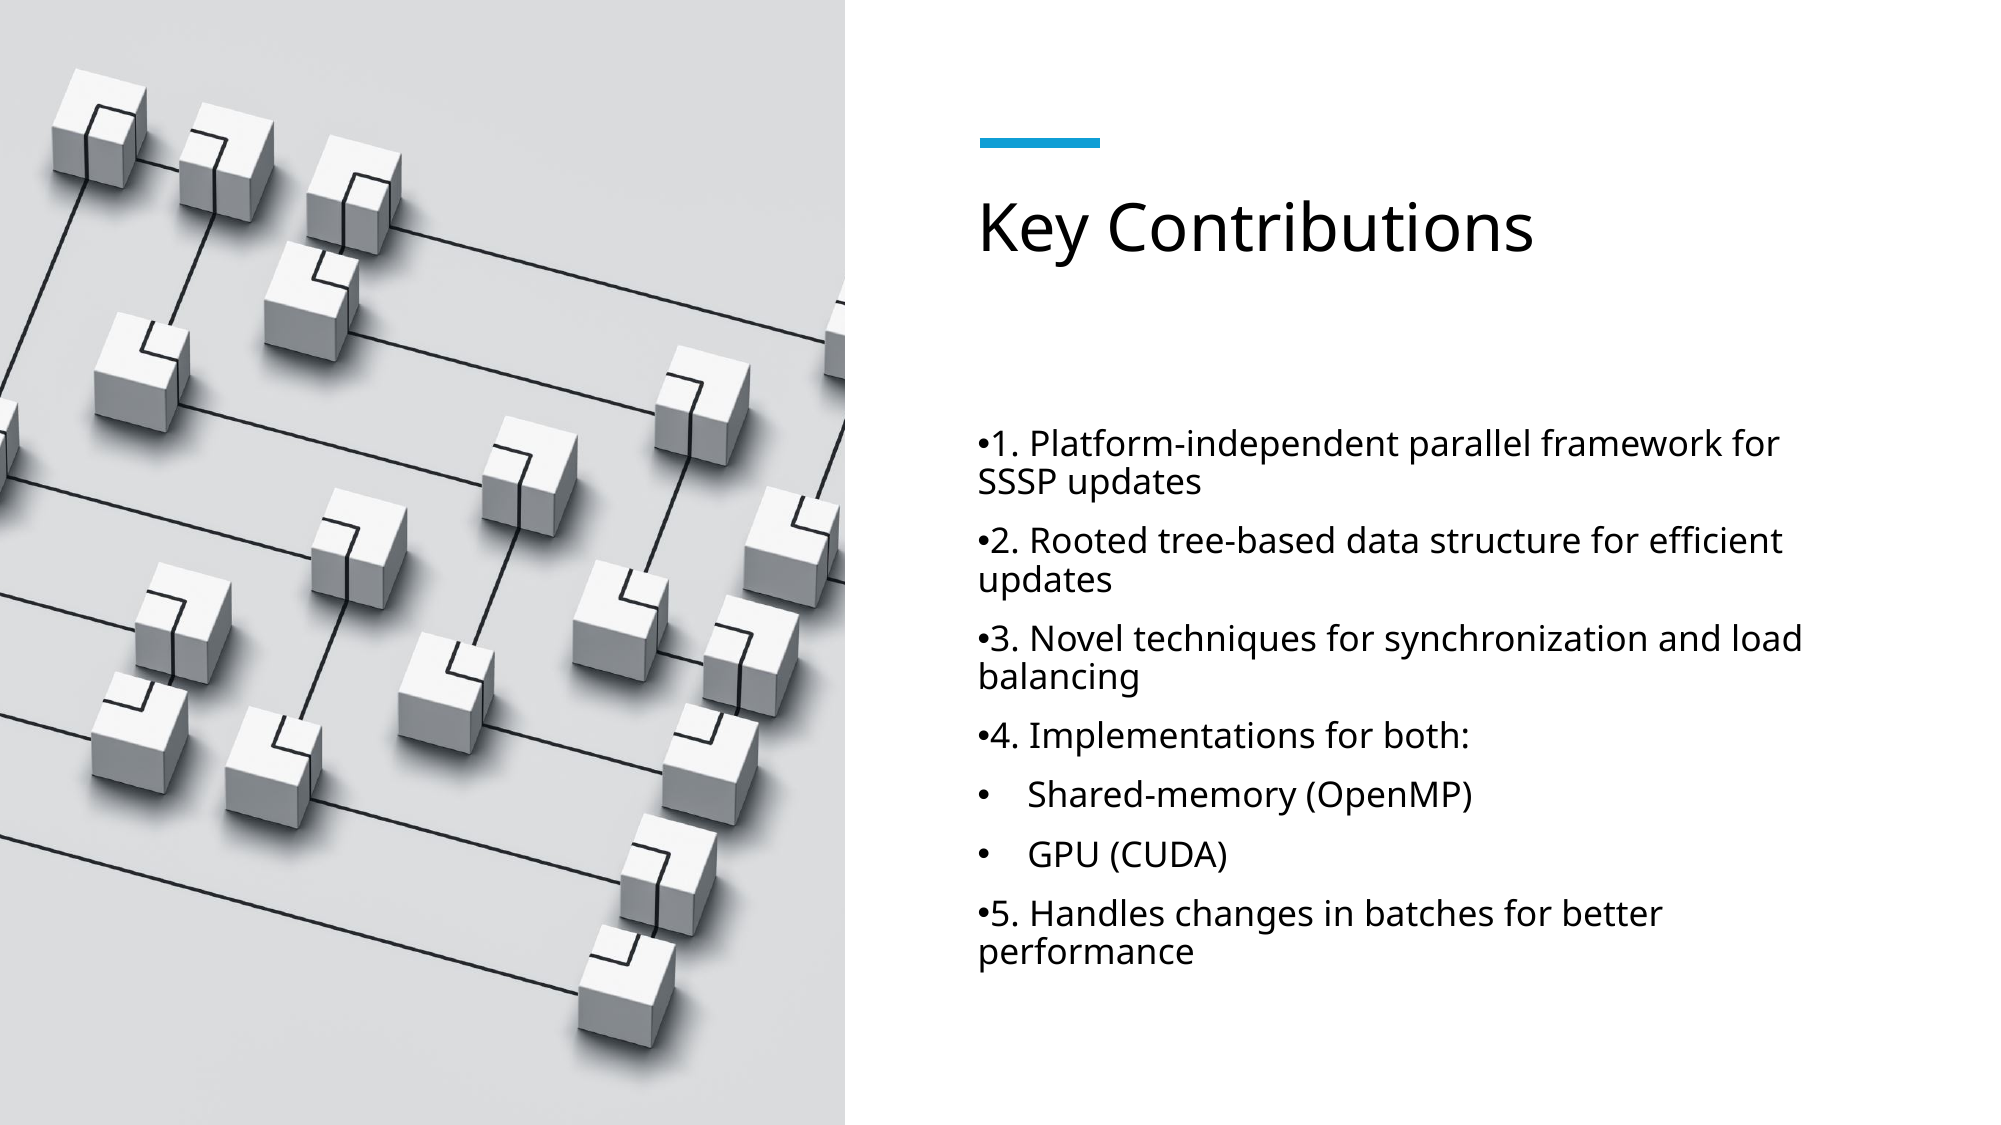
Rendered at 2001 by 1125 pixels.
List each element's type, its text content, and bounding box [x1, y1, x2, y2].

list 1. Platform-independent parallel framework for SSSP updates 2. Rooted tree-based data structure for efficient updates 3. Novel techniques for synchronization and load balancing 4. Implementations for both: Shared-memory (OpenMP) GPU (CUDA) 5. Handles changes in batches for better performance [962, 418, 1856, 1008]
picture [0, 0, 846, 1125]
title Key Contributions [962, 186, 1856, 417]
